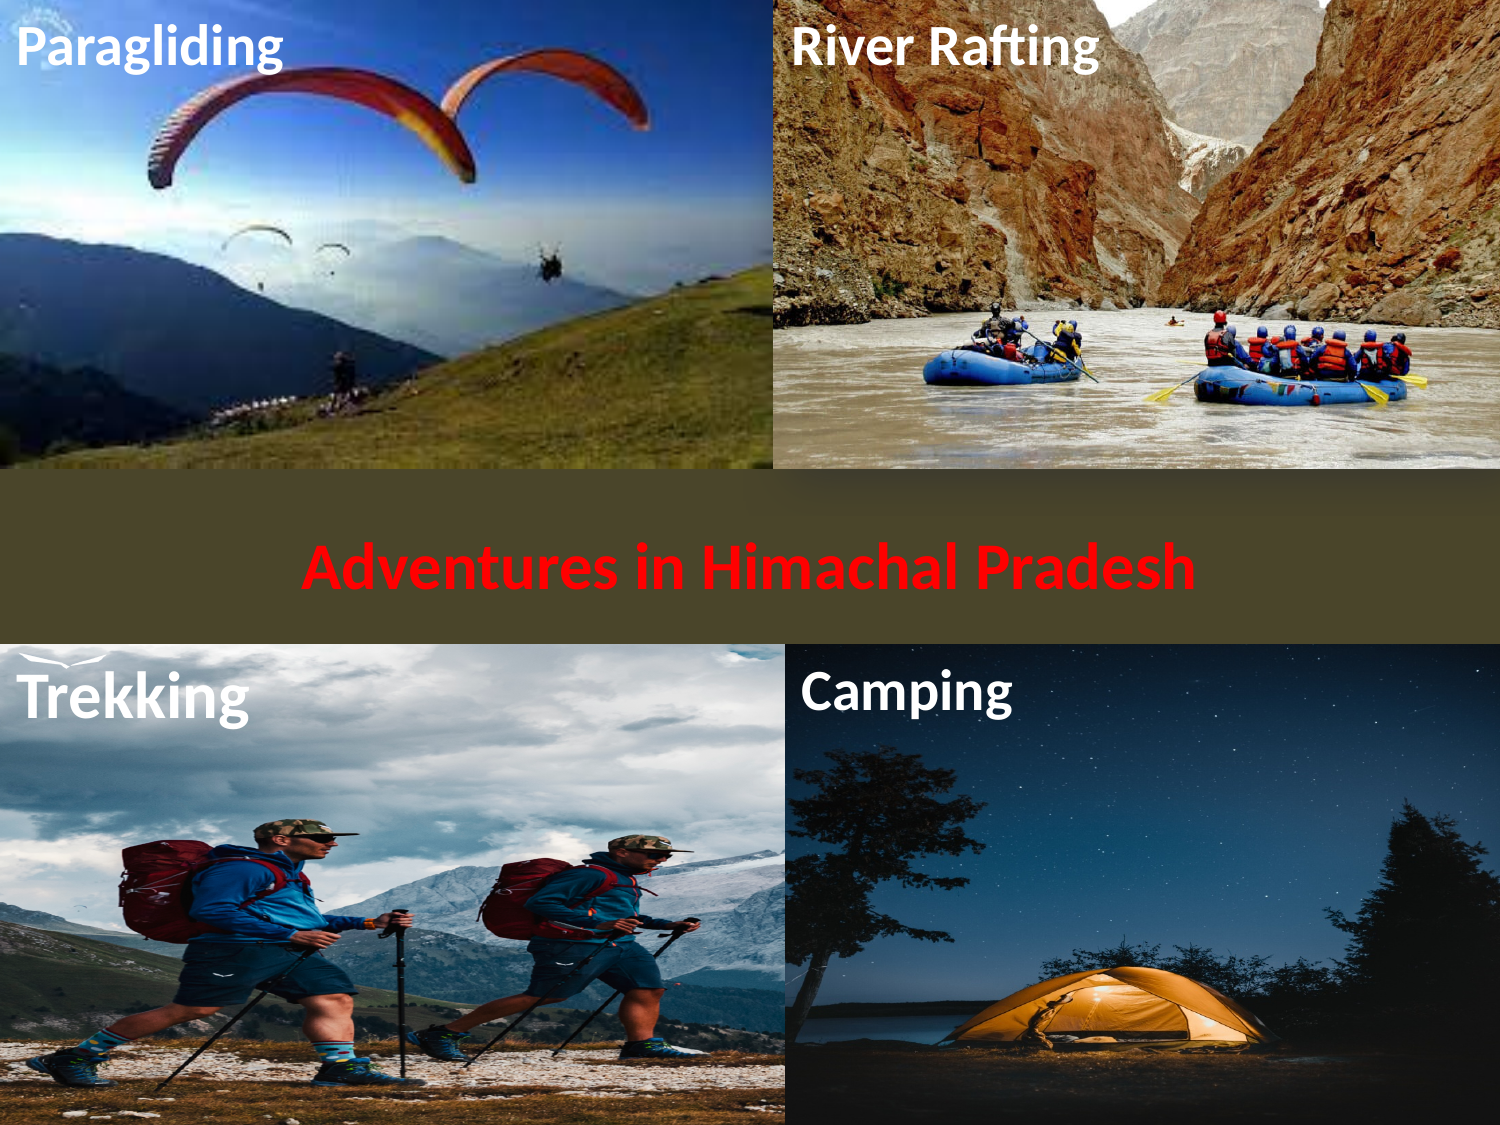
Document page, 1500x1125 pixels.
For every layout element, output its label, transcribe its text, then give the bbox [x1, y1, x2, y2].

text_box Adventures in Himachal Pradesh [0, 515, 1500, 611]
picture [773, 0, 1500, 469]
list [0, 0, 771, 469]
picture [0, 644, 1500, 1125]
